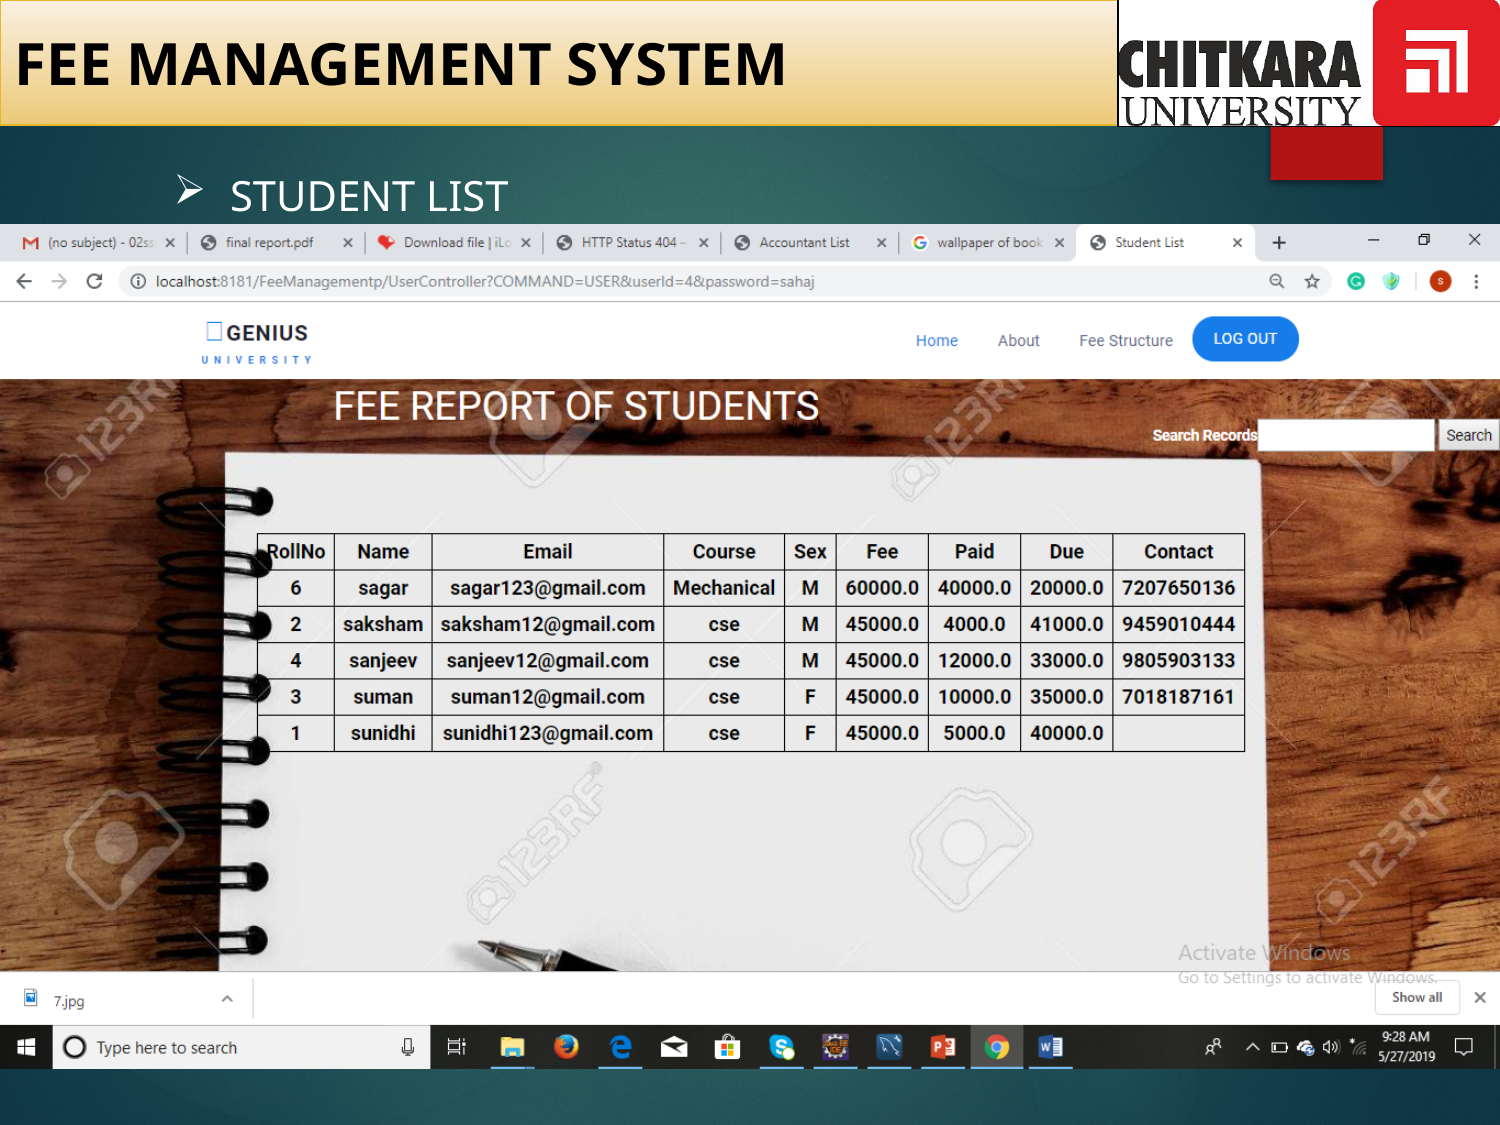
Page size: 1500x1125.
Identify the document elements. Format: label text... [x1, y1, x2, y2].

text_box STUDENT LIST [37, 162, 1425, 224]
picture [0, 224, 1500, 1069]
text_box FEE MANAGEMENT SYSTEM [0, 0, 1116, 126]
picture [1118, 0, 1500, 127]
